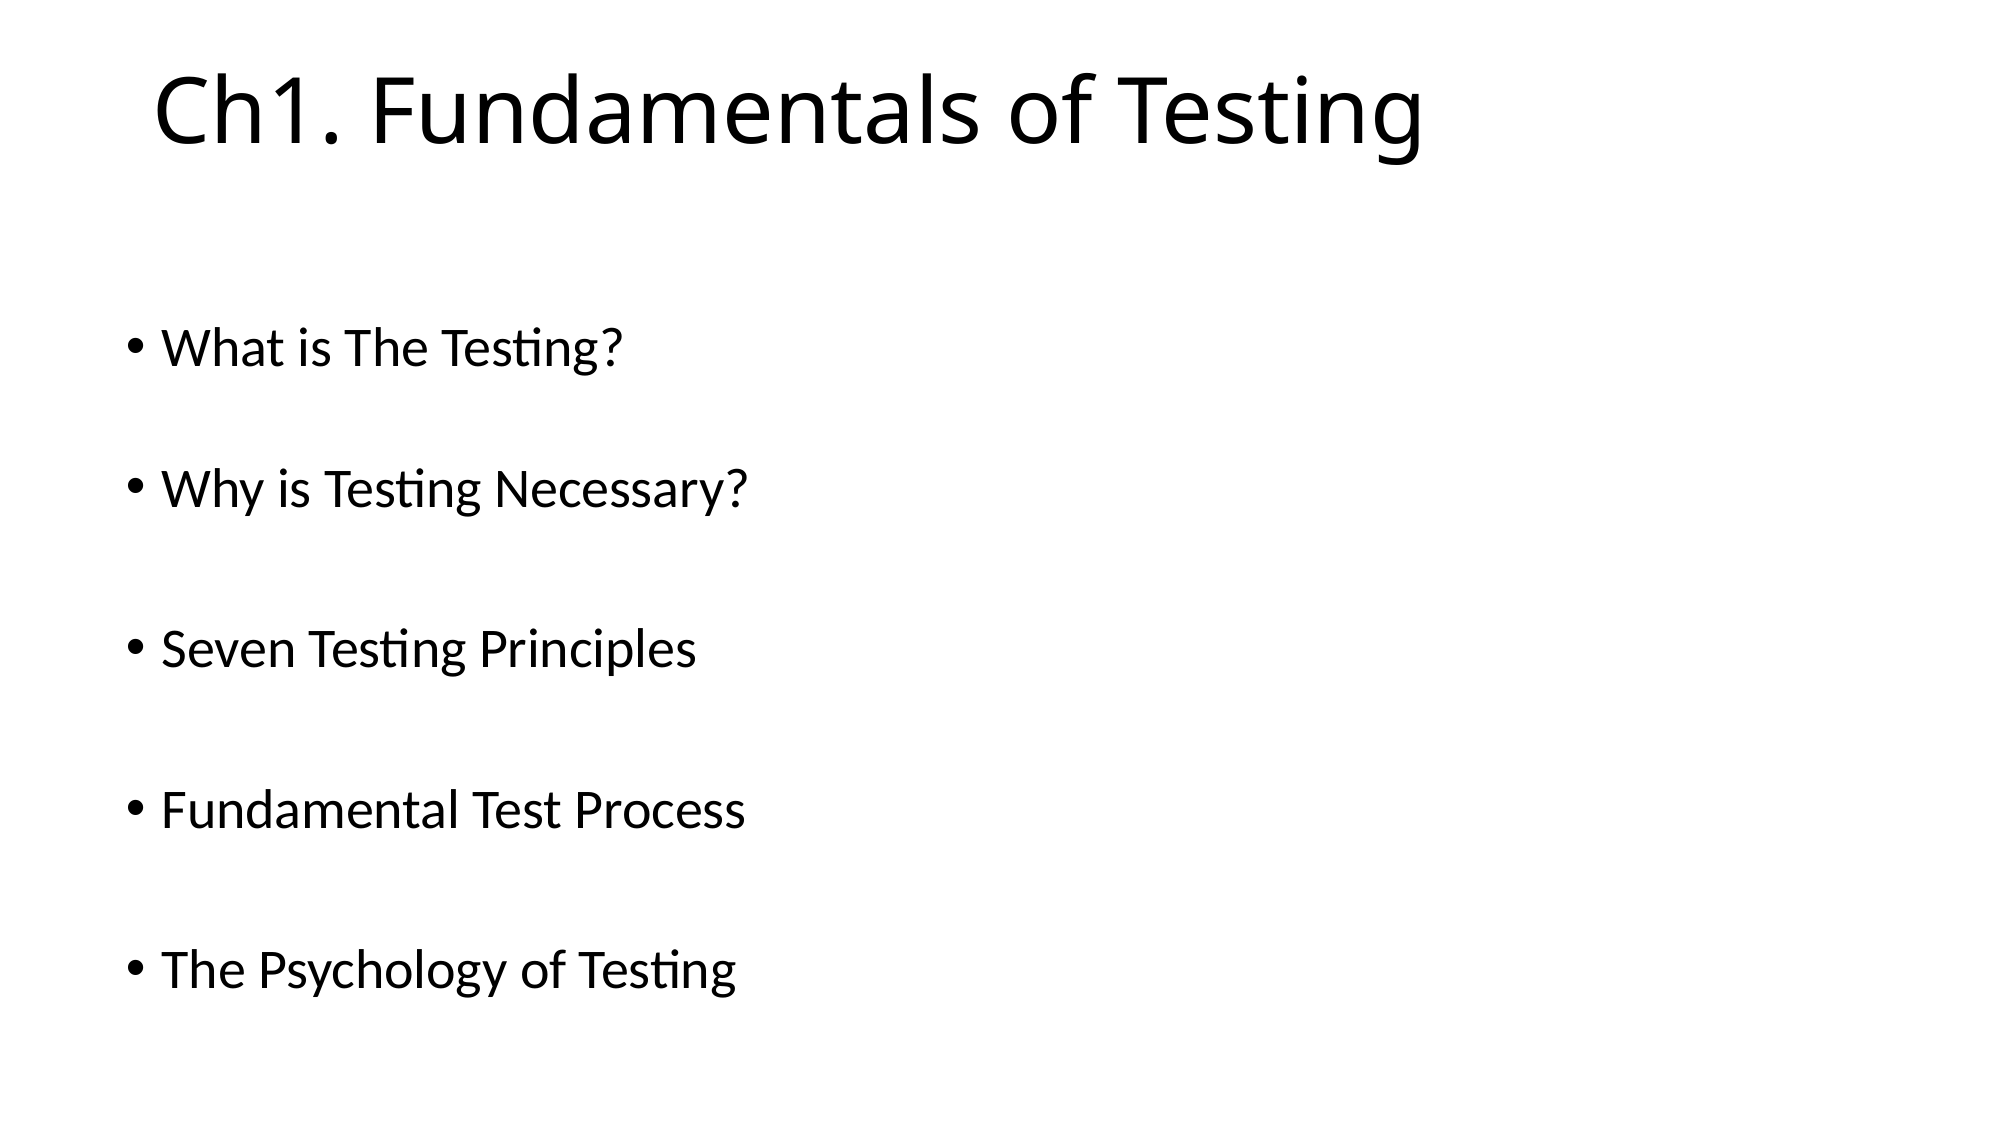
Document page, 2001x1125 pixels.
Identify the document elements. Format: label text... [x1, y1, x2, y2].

list What is The Testing? Why is Testing Necessary? Seven Testing Principles Fundamental Test Process The Psychology of Testing [110, 223, 1863, 1014]
title Ch1. Fundamentals of Testing [137, 59, 1863, 223]
